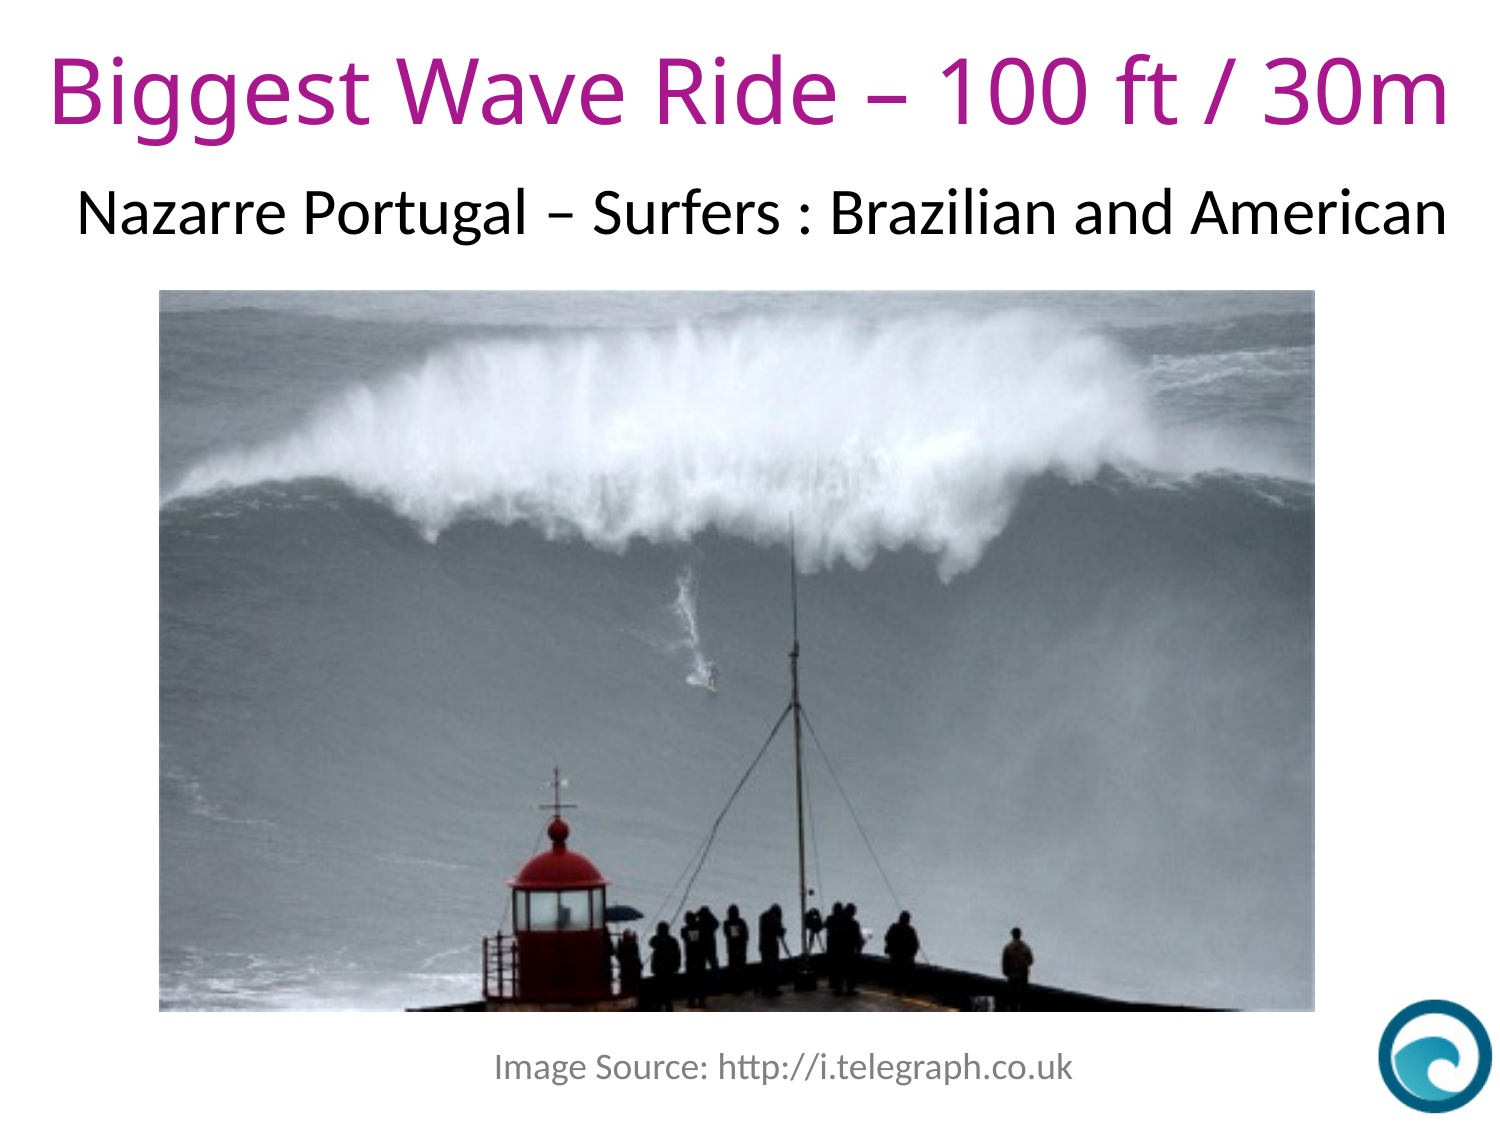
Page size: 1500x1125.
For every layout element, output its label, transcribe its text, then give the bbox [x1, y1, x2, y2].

picture [159, 290, 1315, 1012]
text_box Nazarre Portugal – Surfers : Brazilian and American [62, 160, 1480, 256]
title Biggest Wave Ride – 100 ft / 30m [0, 0, 1500, 209]
picture [1333, 963, 1500, 1125]
text_box Image Source: http://i.telegraph.co.uk [478, 1034, 1089, 1095]
